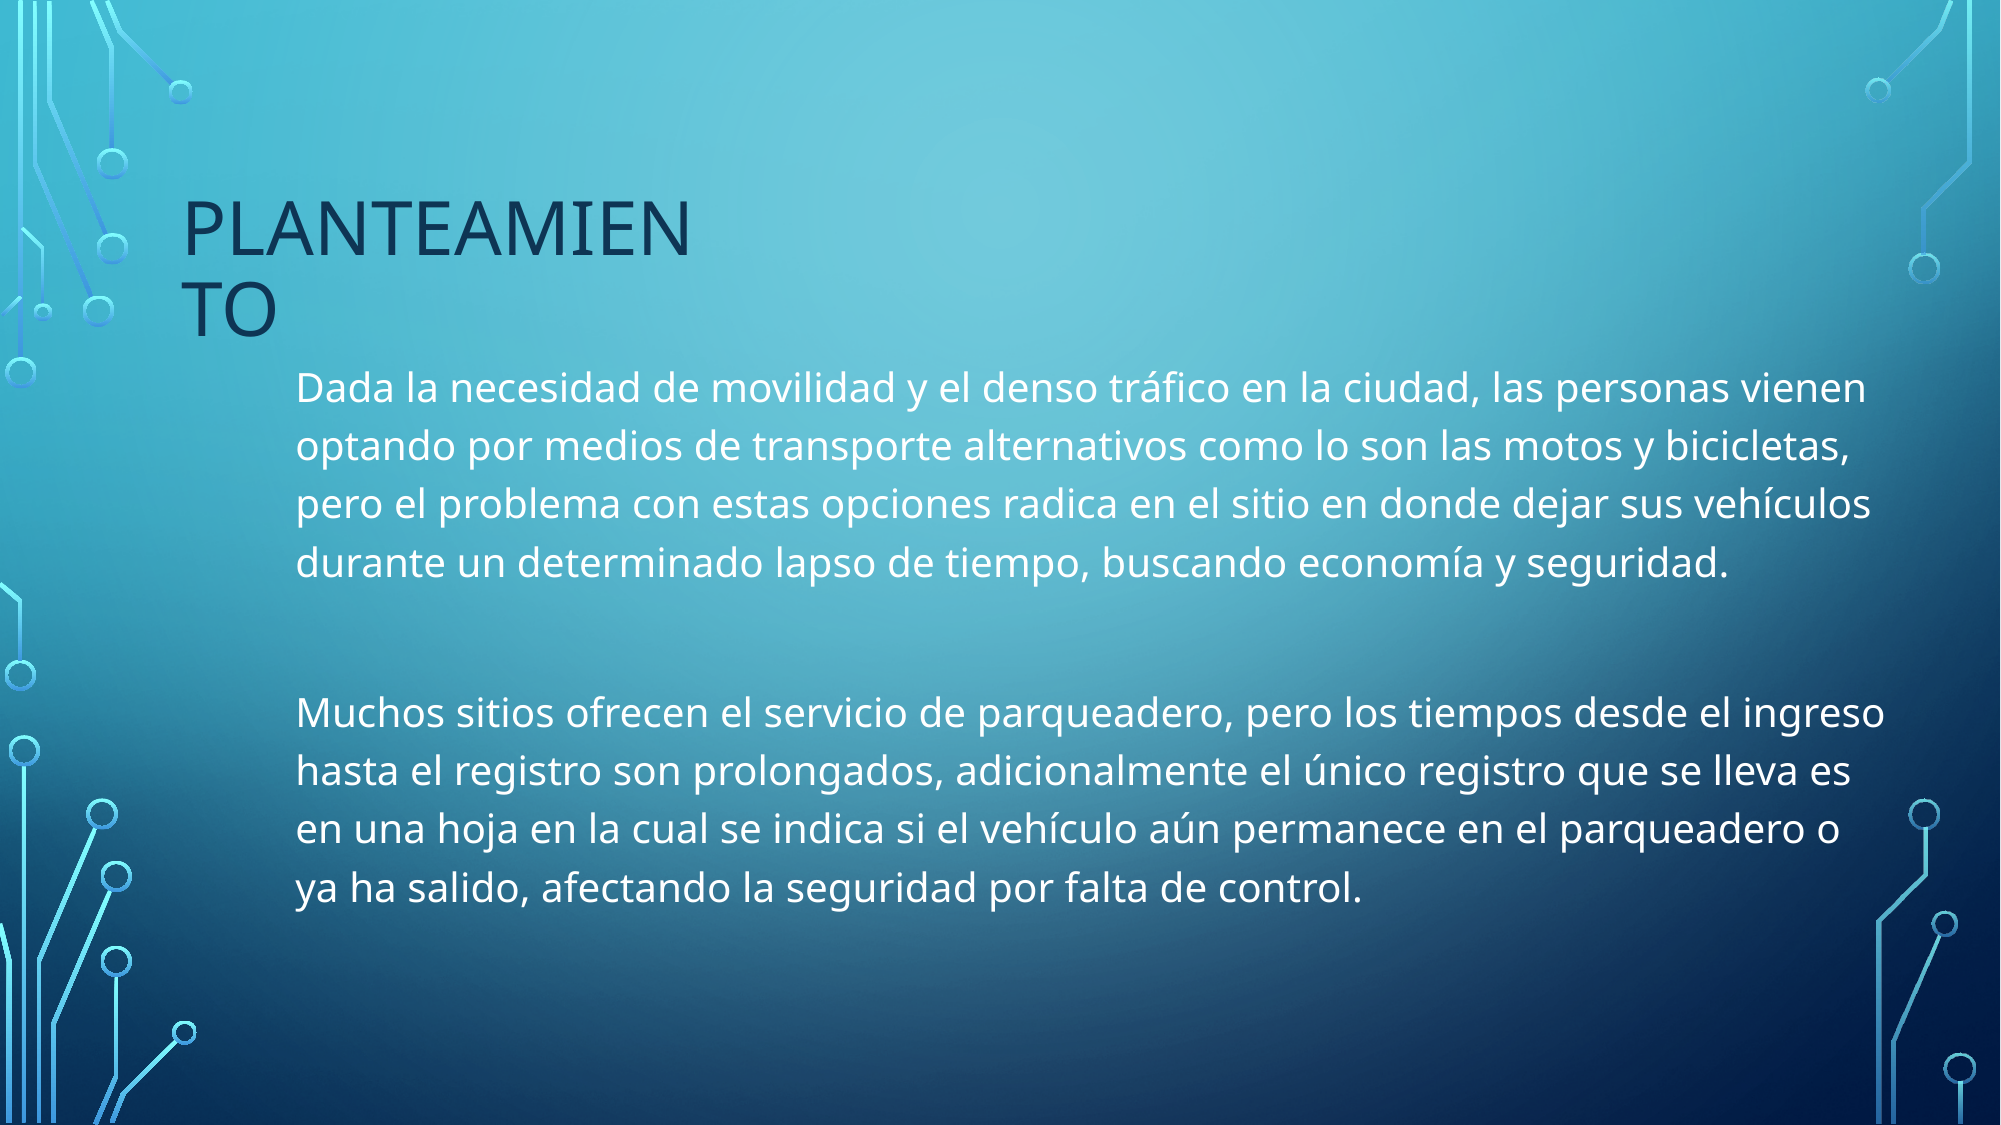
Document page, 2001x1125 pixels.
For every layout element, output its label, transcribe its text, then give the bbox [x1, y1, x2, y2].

title PLANTEAMIENTO [166, 218, 744, 326]
list Dada la necesidad de movilidad y el denso tráfico en la ciudad, las personas vienen optando por medios de transporte alternativos como lo son las motos y bicicletas, pero el problema con estas opciones radica en el sitio en donde dejar sus vehículos durante un determinado lapso de tiempo, buscando economía y seguridad. Muchos sitios ofrecen el servicio de parqueadero, pero los tiempos desde el ingreso hasta el registro son prolongados, adicionalmente el único registro que se lleva es en una hoja en la cual se indica si el vehículo aún permanece en el parqueadero o ya ha salido, afectando la seguridad por falta de control. [280, 344, 1906, 945]
